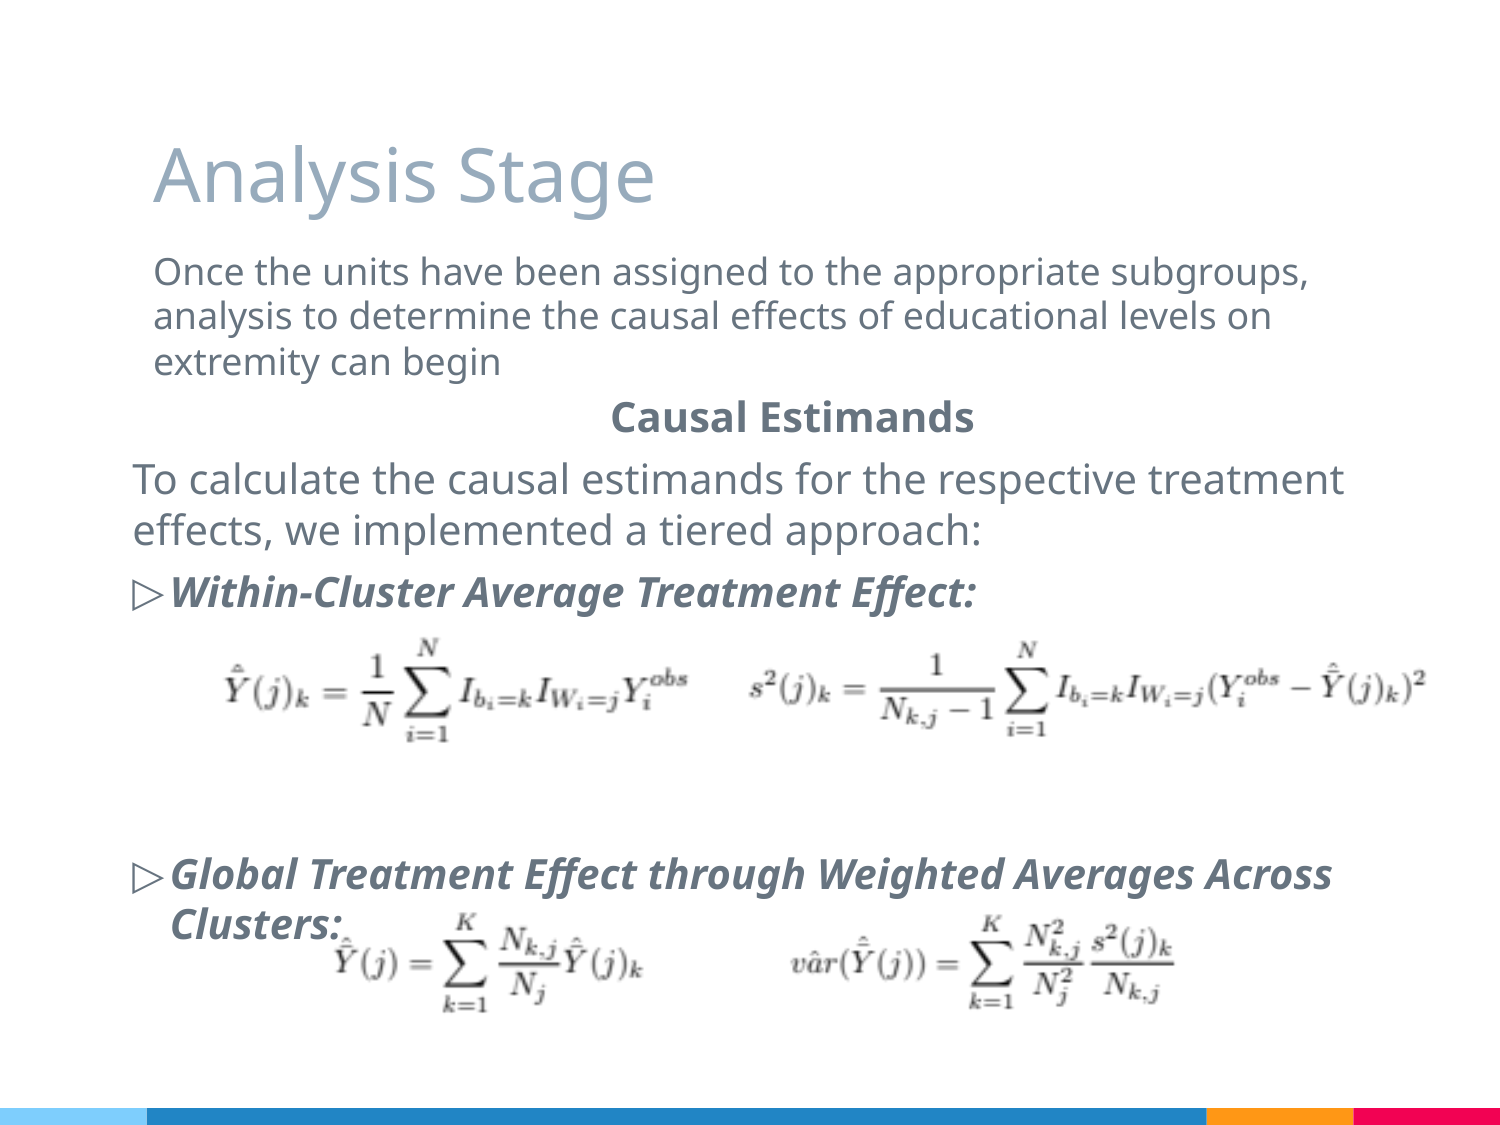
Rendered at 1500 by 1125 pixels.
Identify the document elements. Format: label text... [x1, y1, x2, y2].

picture [777, 895, 1213, 1049]
text_box Once the units have been assigned to the appropriate subgroups, analysis to determine the causal effects of educational levels on extremity can begin [138, 232, 1417, 369]
picture [311, 896, 669, 1034]
picture [198, 617, 711, 762]
list To calculate the causal estimands for the respective treatment effects, we implemented a tiered approach: Within-Cluster Average Treatment Effect: Global Treatment Effect through Weighted Averages Across Clusters: [79, 438, 1460, 1034]
title Analysis Stage [138, 45, 1199, 232]
picture [735, 621, 1431, 762]
text_box Causal Estimands [406, 376, 1180, 438]
